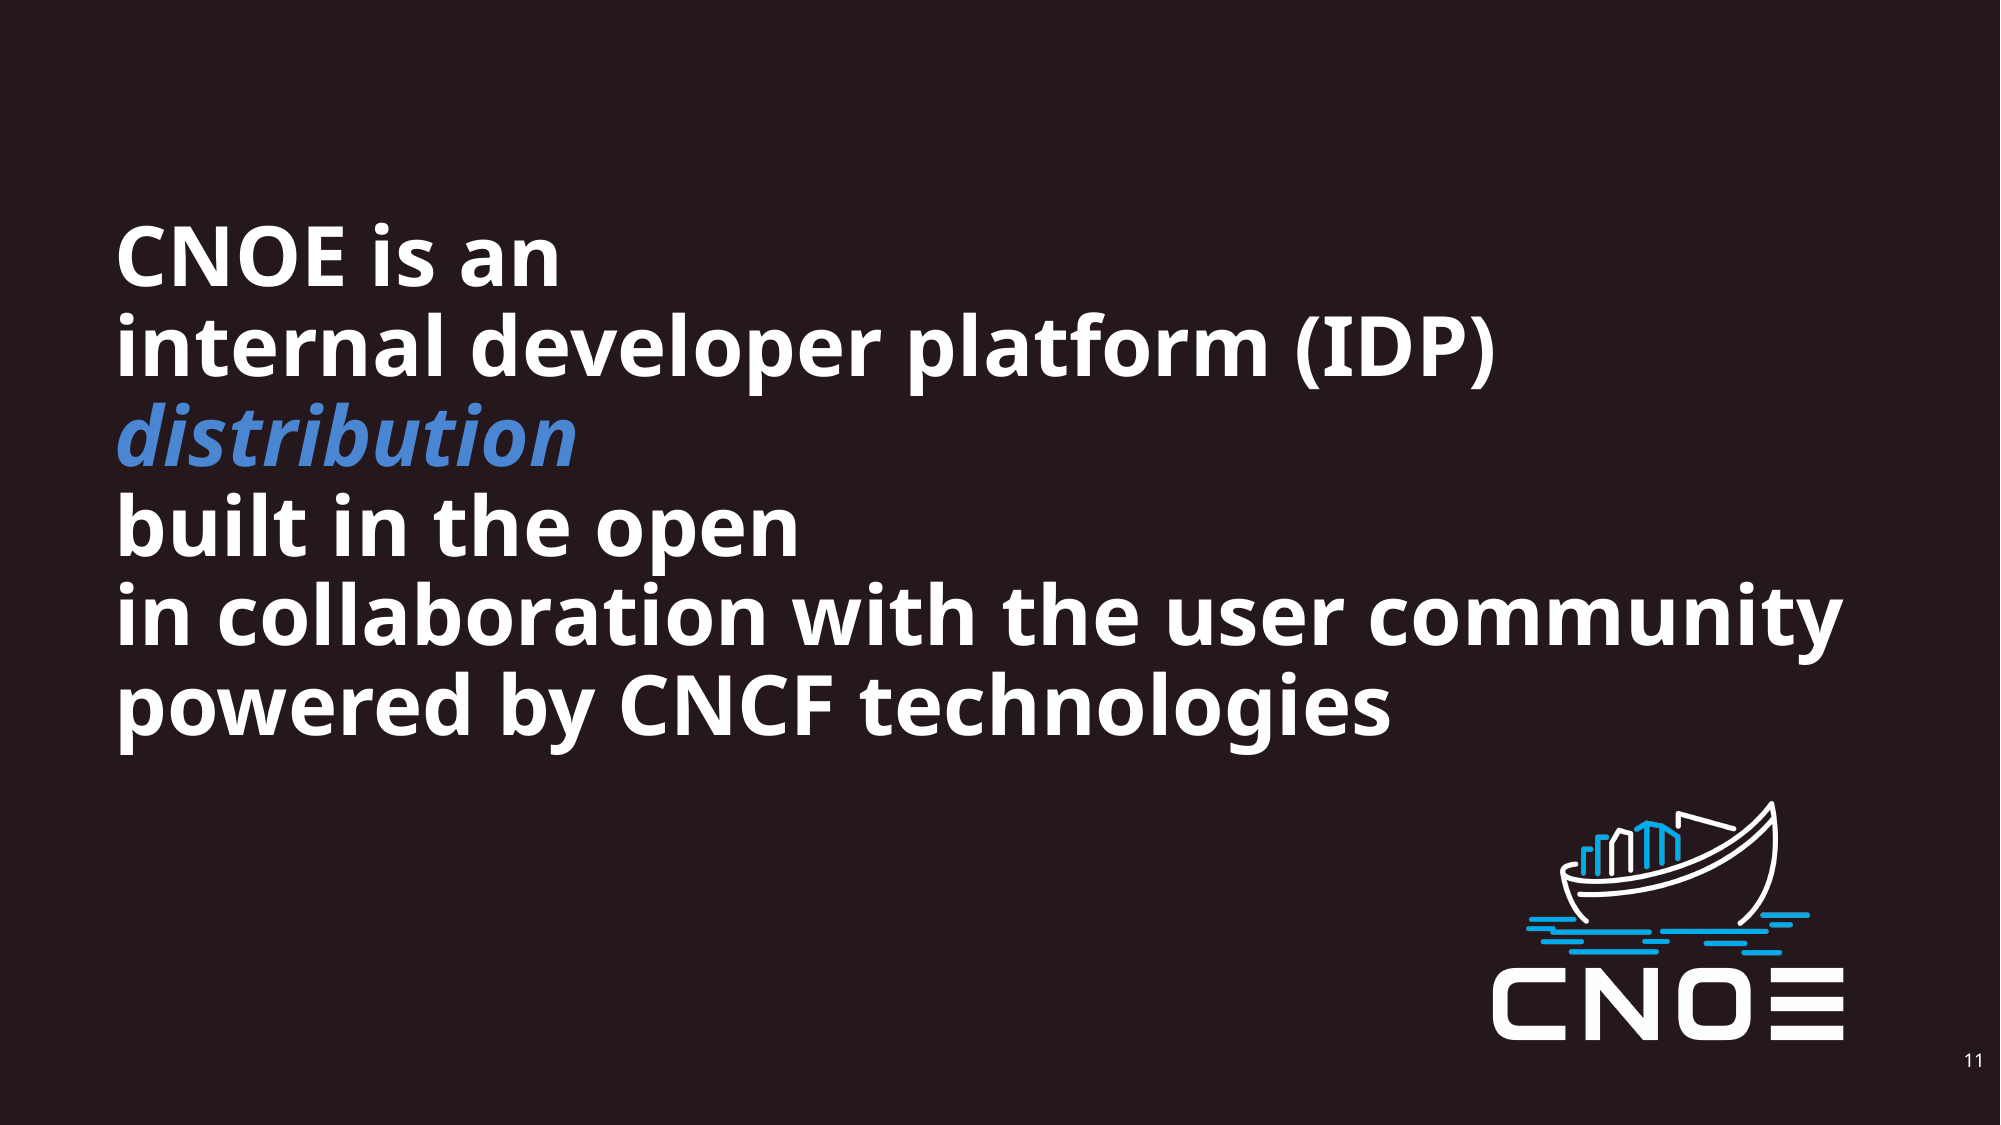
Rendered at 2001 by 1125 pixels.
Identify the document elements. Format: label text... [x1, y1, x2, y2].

picture [1453, 761, 1883, 1080]
slide_number 11 [1550, 1031, 2000, 1092]
title CNOE is an internal developer platform (IDP) distribution built in the open in collaboration with the user community powered by CNCF technologies [114, 291, 1927, 762]
